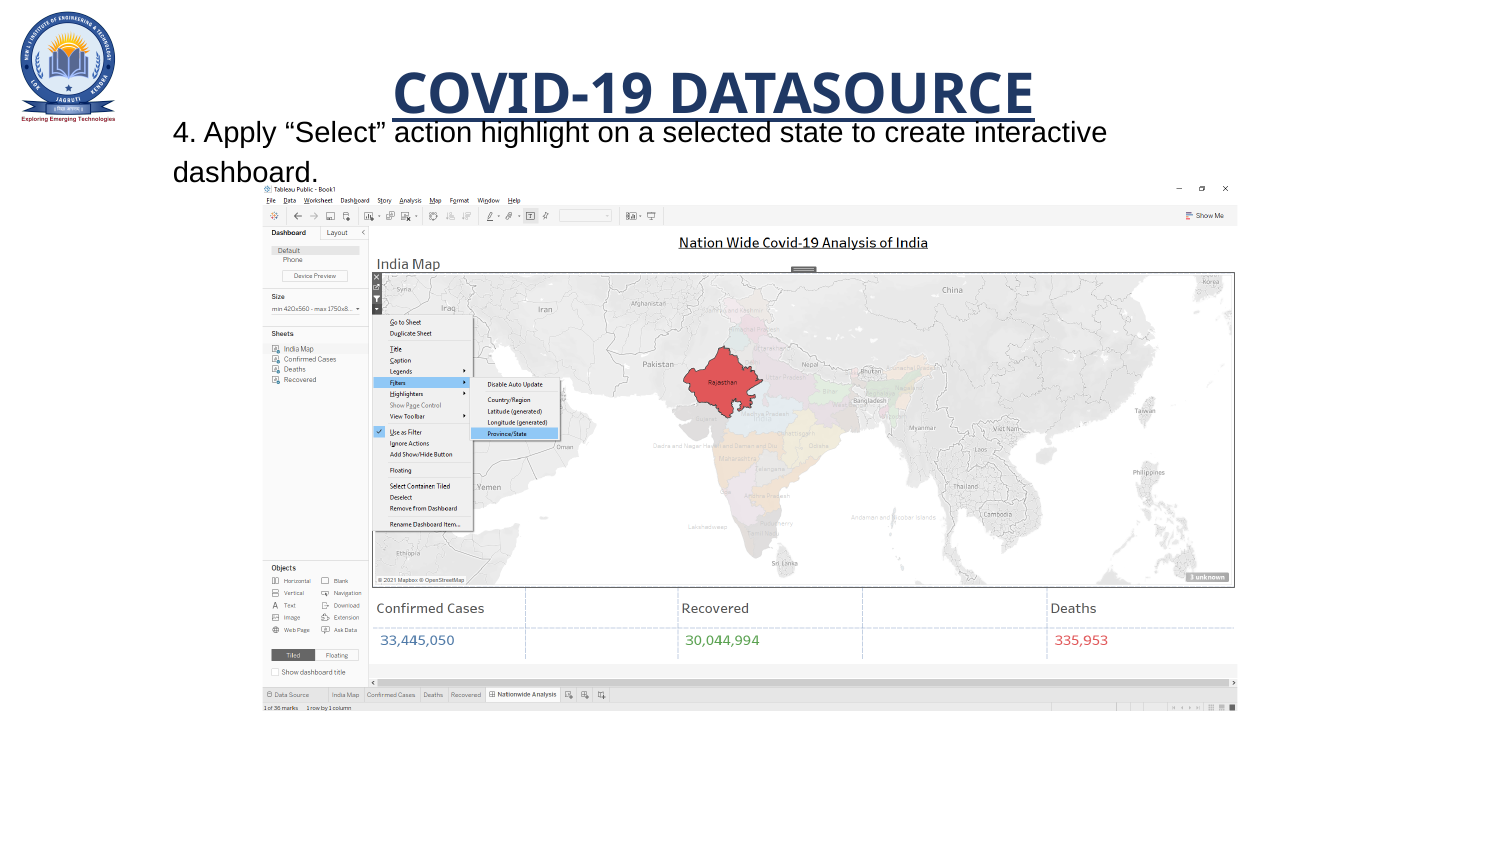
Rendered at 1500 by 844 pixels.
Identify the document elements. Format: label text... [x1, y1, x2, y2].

picture [0, 0, 66, 135]
text_box 4. Apply “Select” action highlight on a selected state to create interactive dashboard. [139, 100, 1261, 197]
text_box COVID-19 DATASOURCE [66, 0, 1361, 148]
picture [262, 183, 1238, 711]
